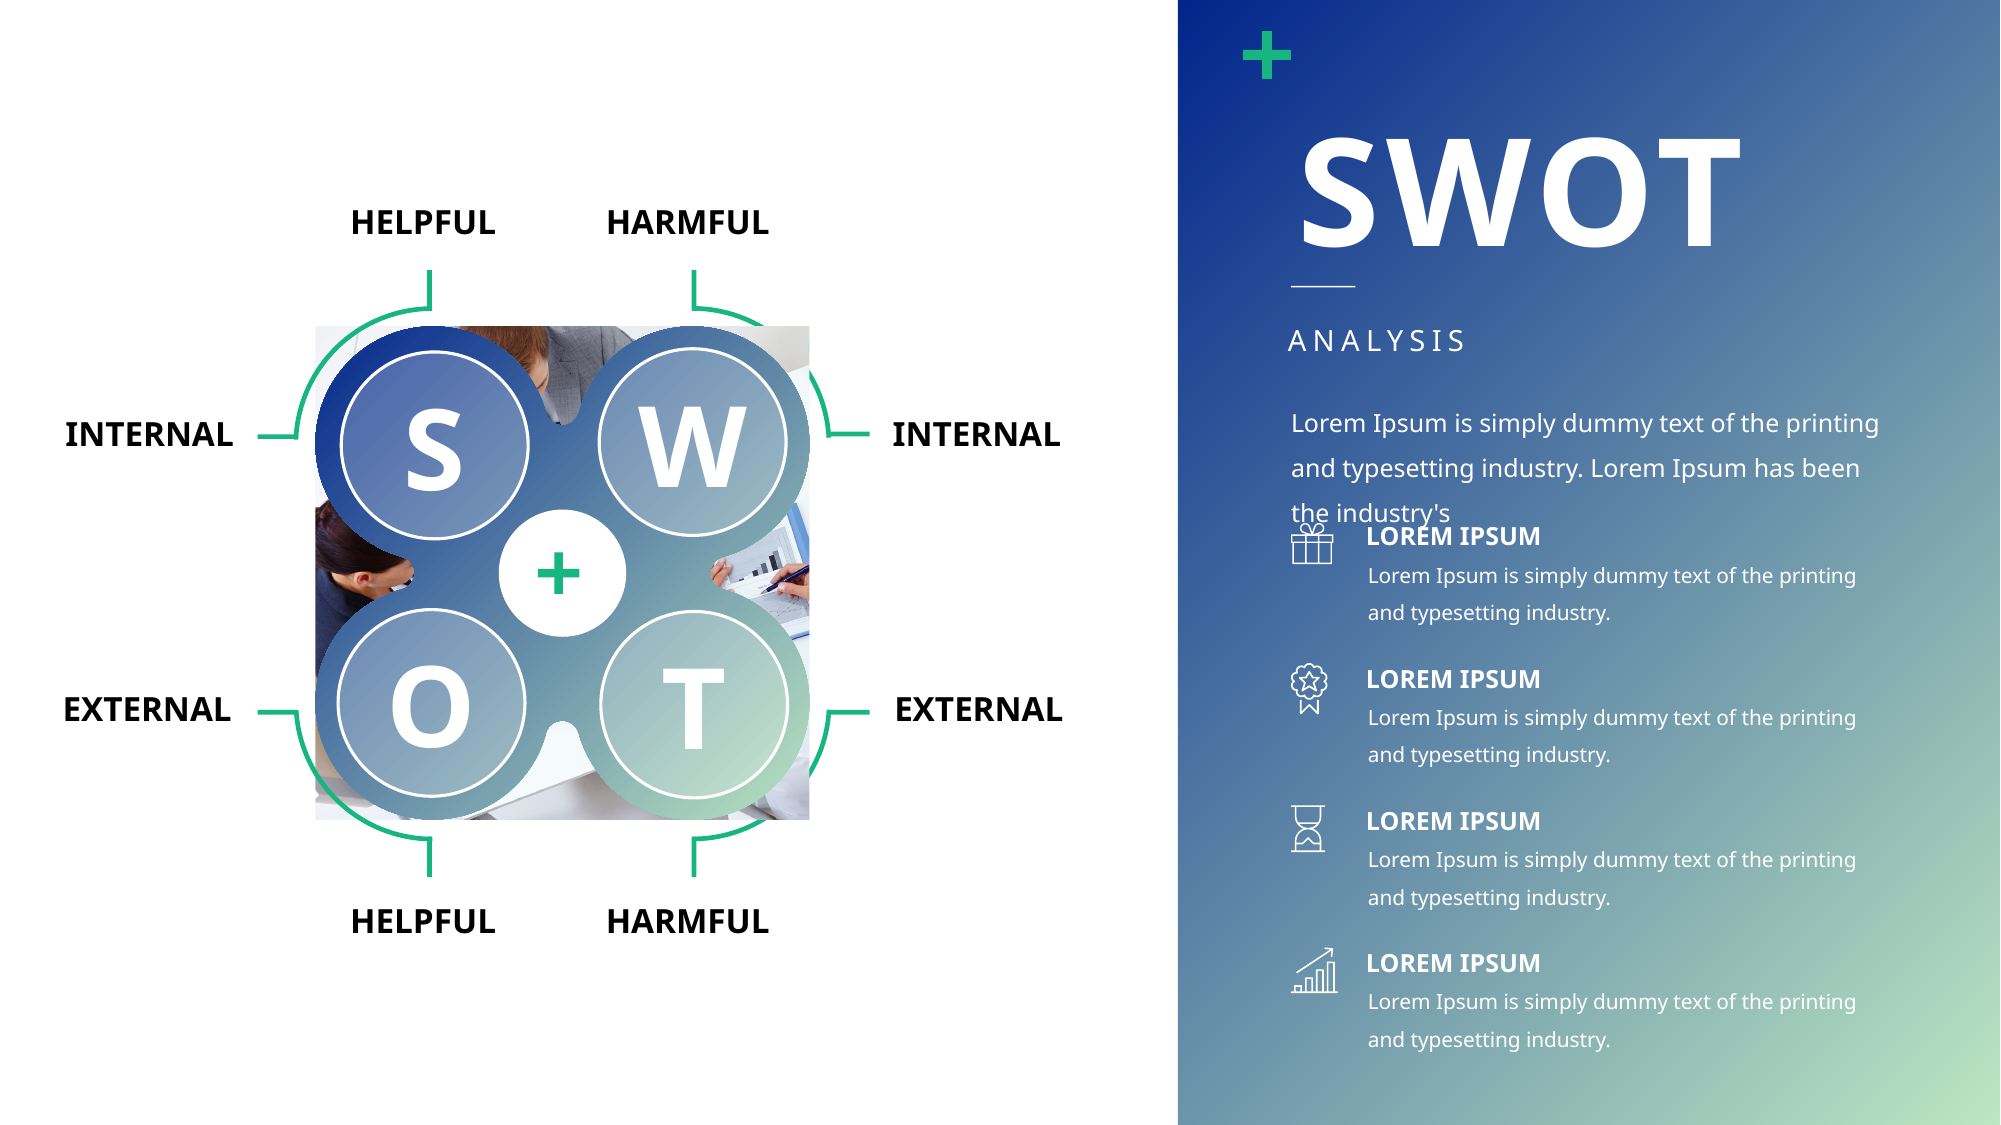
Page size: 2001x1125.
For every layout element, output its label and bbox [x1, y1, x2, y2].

text_box [1290, 947, 1894, 1052]
text_box [1290, 805, 1894, 910]
text_box [49, 200, 1077, 941]
text_box [1259, 95, 1783, 358]
text_box [1290, 662, 1894, 768]
text_box [1290, 520, 1894, 625]
picture [1177, 2, 2000, 1125]
